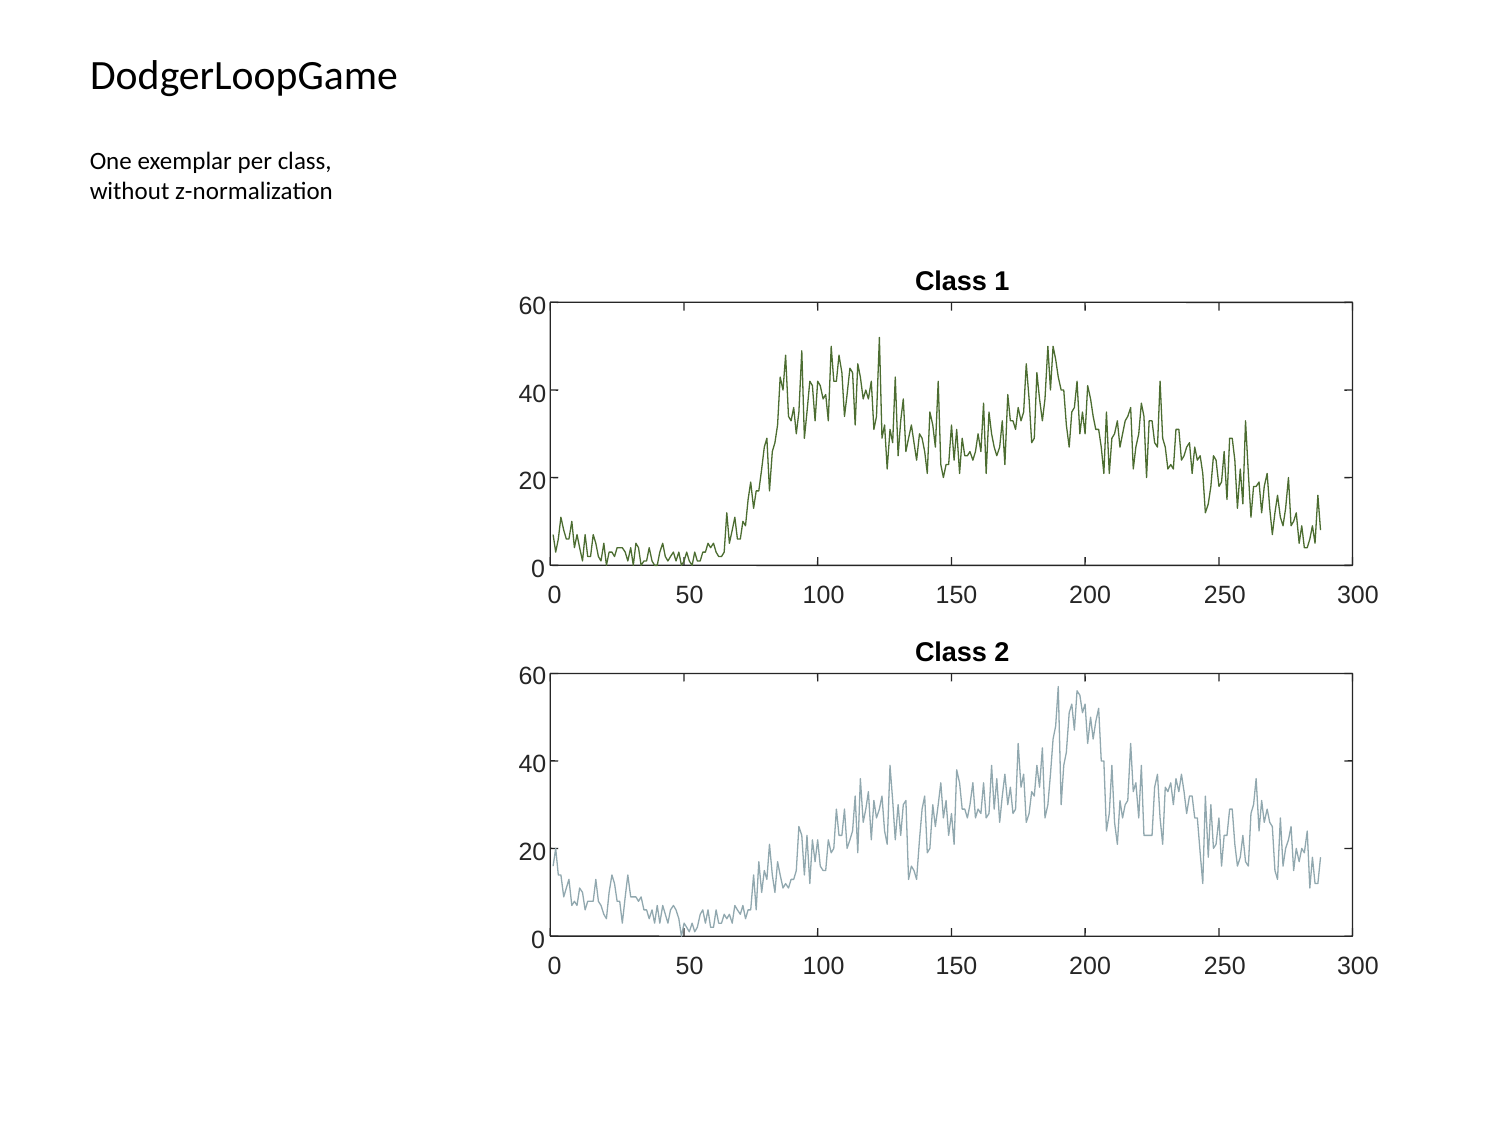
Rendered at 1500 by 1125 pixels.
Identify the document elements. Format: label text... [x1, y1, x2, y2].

title DodgerLoopGame [75, 45, 450, 100]
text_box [512, 262, 1385, 983]
text_box One exemplar per class, without z-normalization [74, 137, 375, 213]
